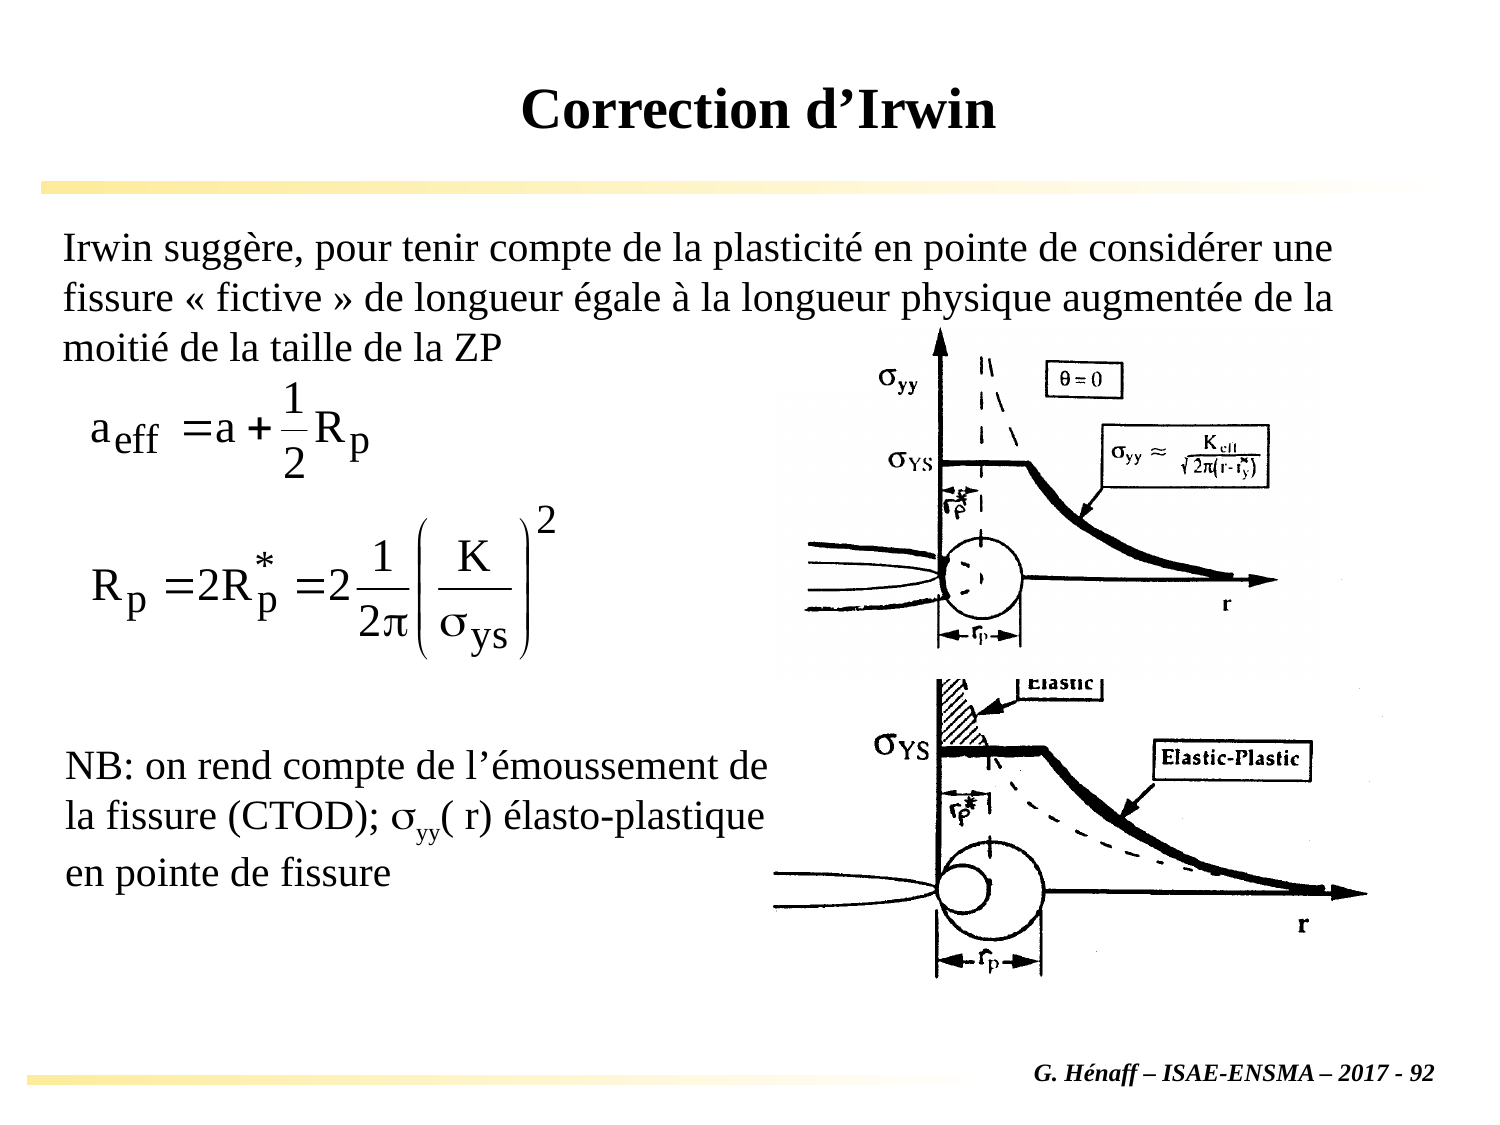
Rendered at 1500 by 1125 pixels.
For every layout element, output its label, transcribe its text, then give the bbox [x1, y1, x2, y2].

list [767, 561, 1386, 1011]
text_box NB: on rend compte de l’émoussement de la fissure (CTOD); syy( r) élasto-plastique en pointe de fissure [50, 730, 762, 903]
title Correction d’Irwin [121, 31, 1397, 179]
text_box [764, 323, 1327, 679]
text_box Irwin suggère, pour tenir compte de la plasticité en pointe de considérer une fissure « fictive » de longueur égale à la longueur physique augmentée de la moitié de la taille de la ZP [47, 212, 1434, 378]
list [86, 372, 561, 668]
